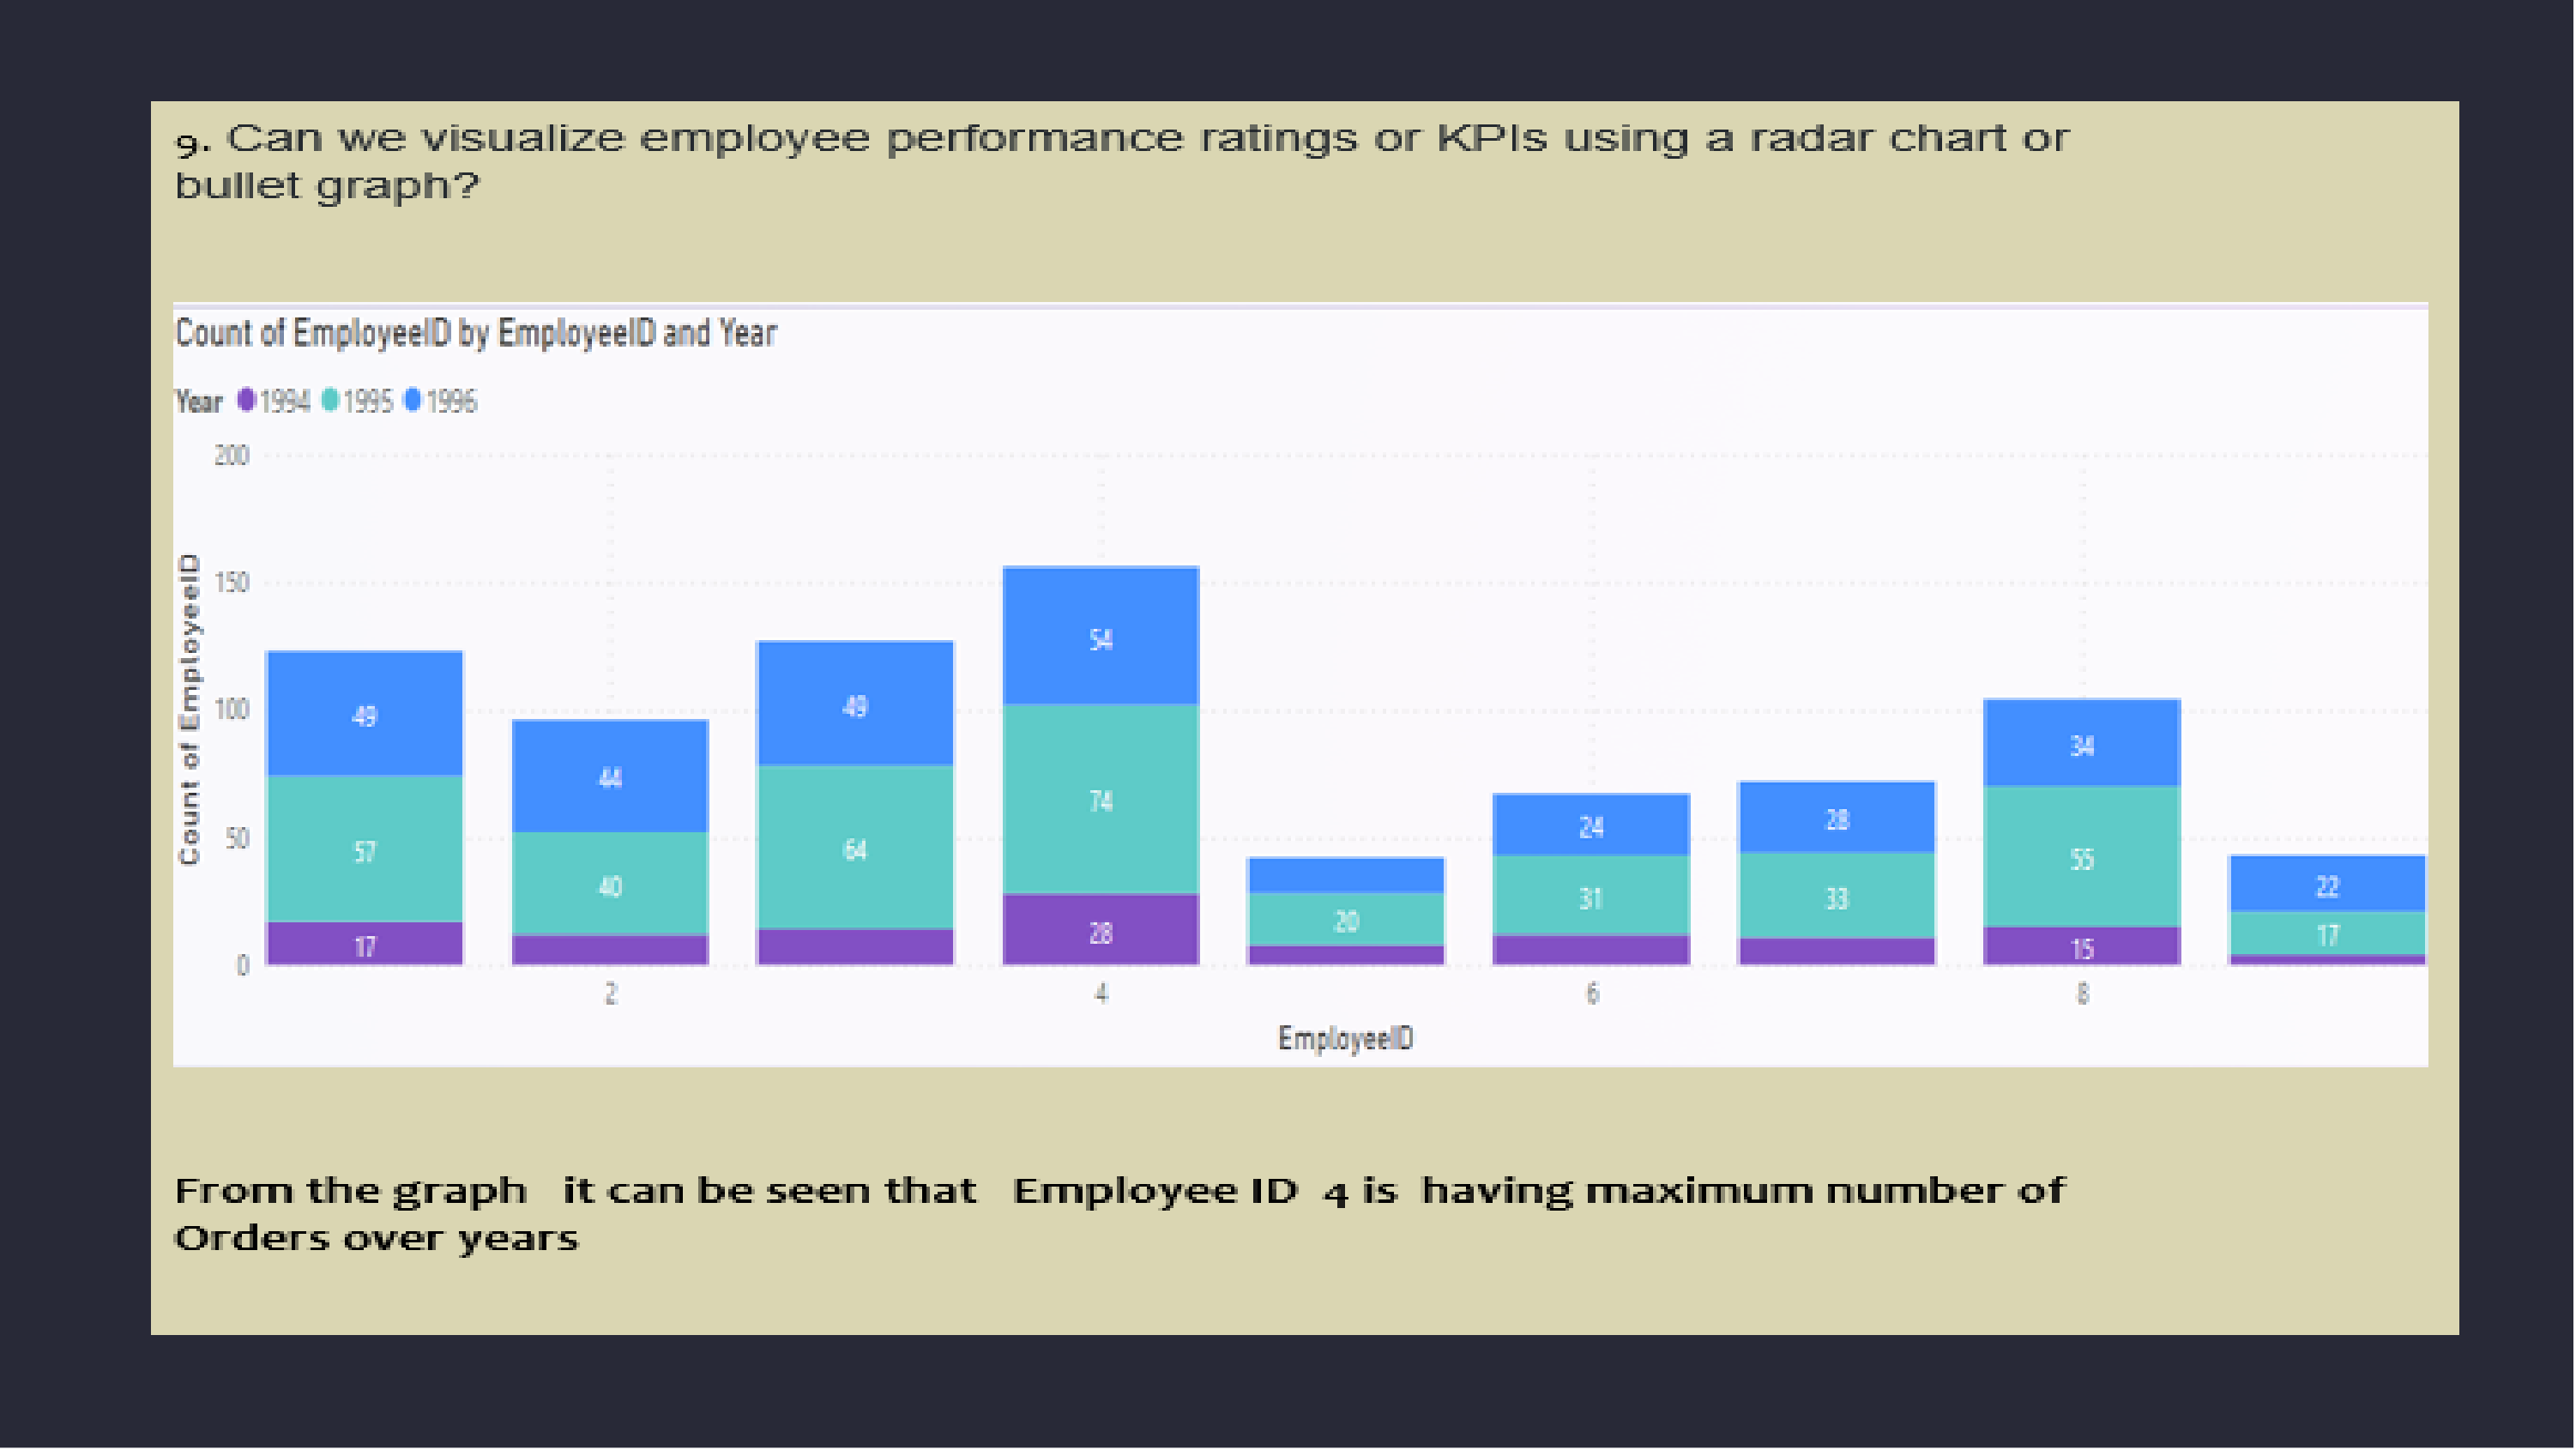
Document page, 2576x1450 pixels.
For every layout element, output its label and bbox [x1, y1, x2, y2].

list [151, 100, 2459, 1336]
